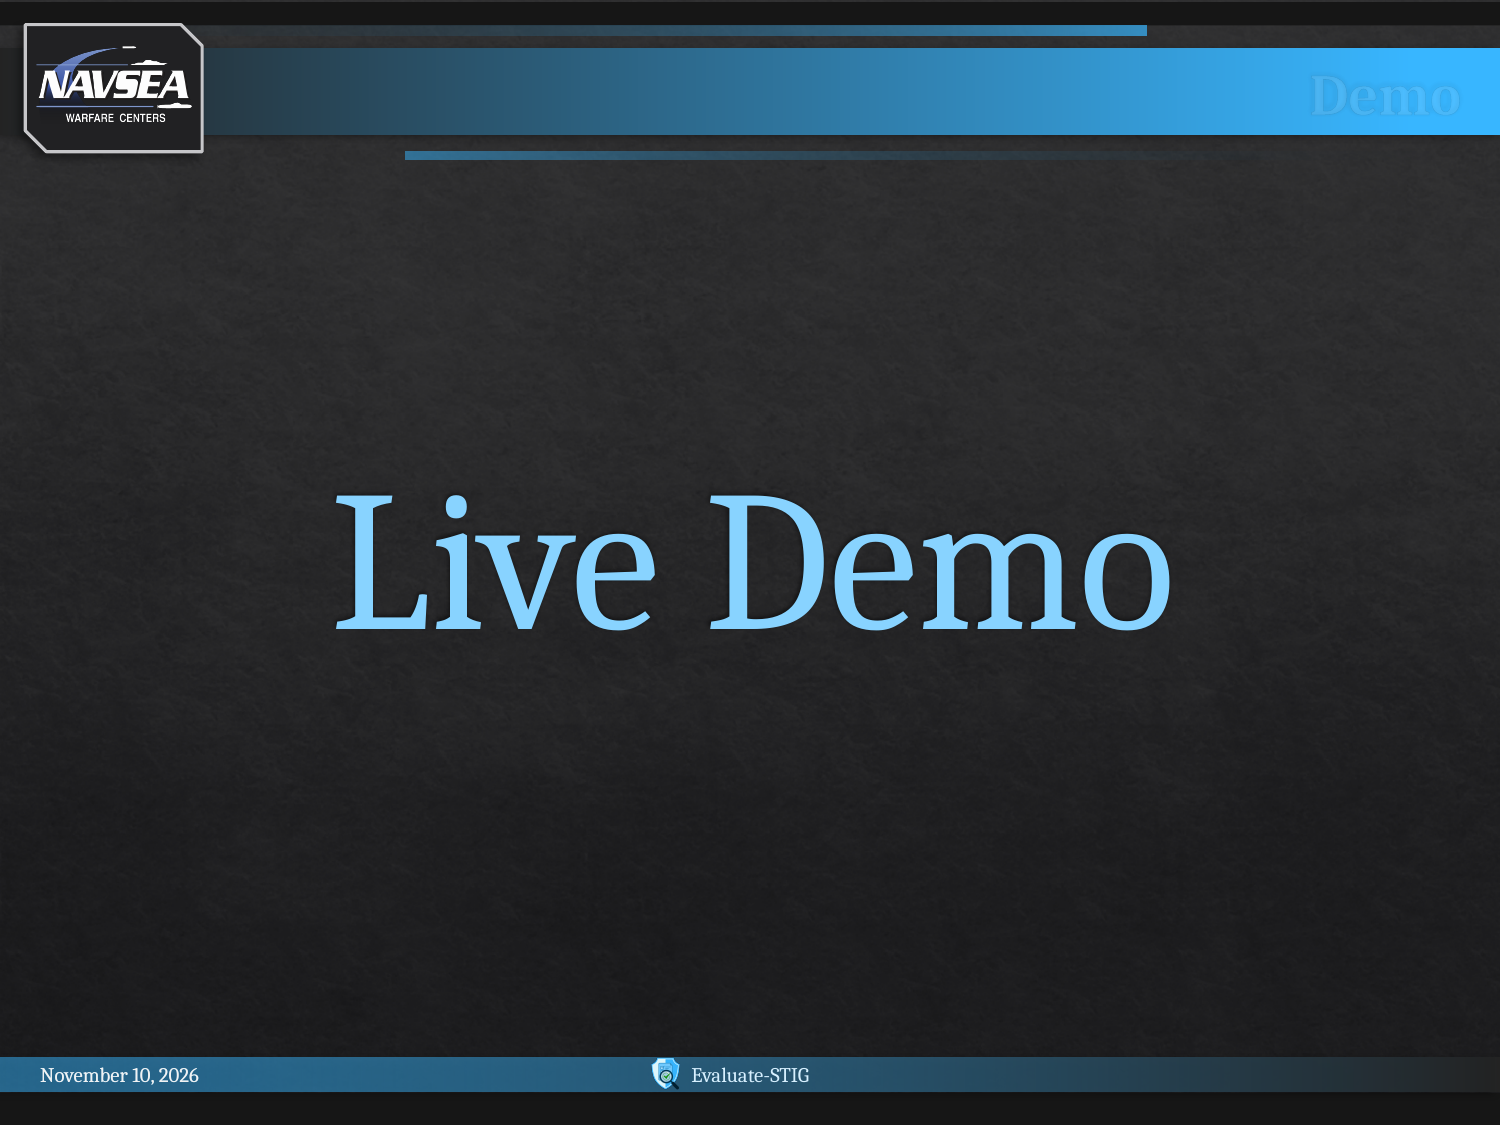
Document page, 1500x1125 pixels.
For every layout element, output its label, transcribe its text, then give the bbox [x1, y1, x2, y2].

picture [646, 1054, 685, 1093]
text_box Live Demo [0, 422, 1500, 686]
title Demo [254, 48, 1476, 135]
picture [34, 0, 194, 175]
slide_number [25, 1057, 331, 1092]
